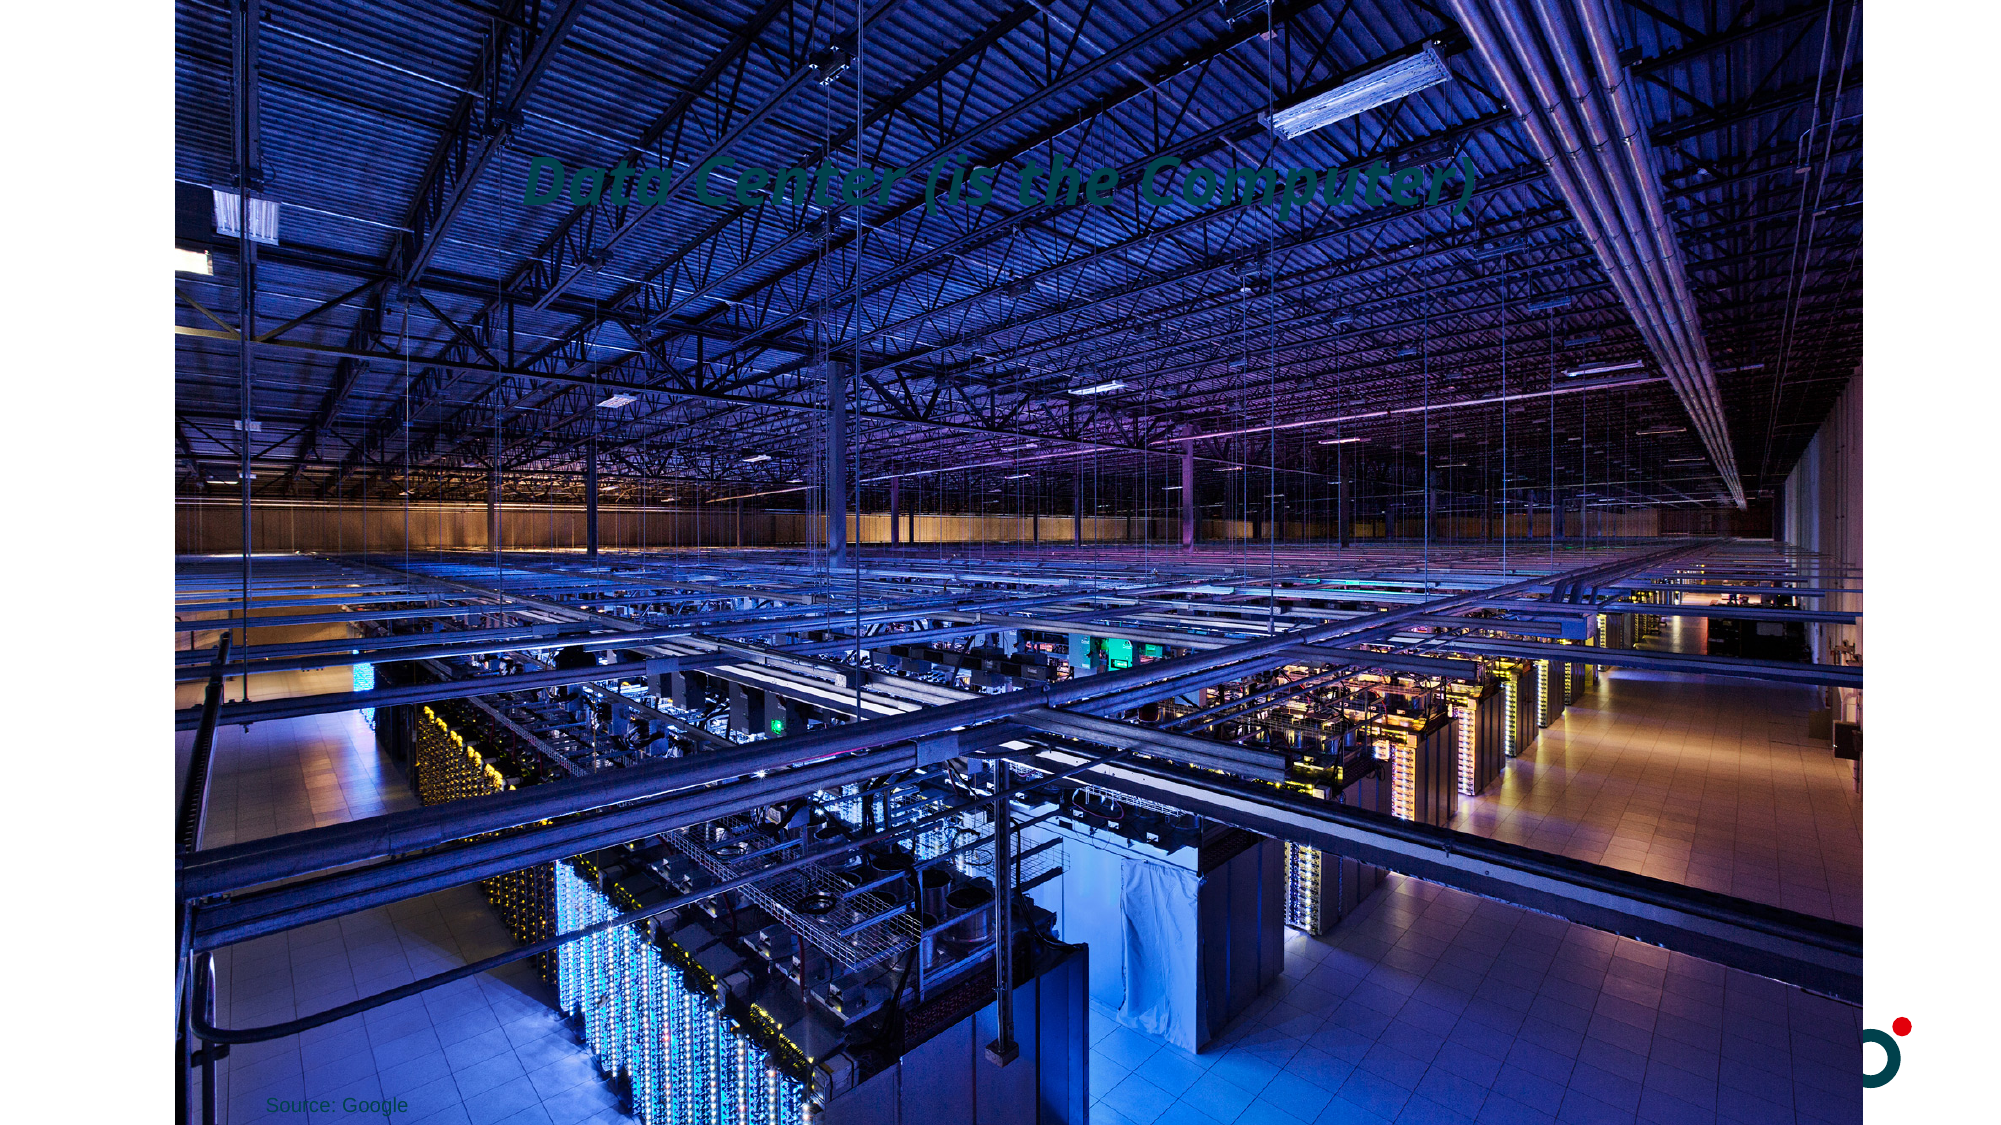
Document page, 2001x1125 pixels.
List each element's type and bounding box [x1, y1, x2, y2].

picture [175, 0, 1863, 1125]
